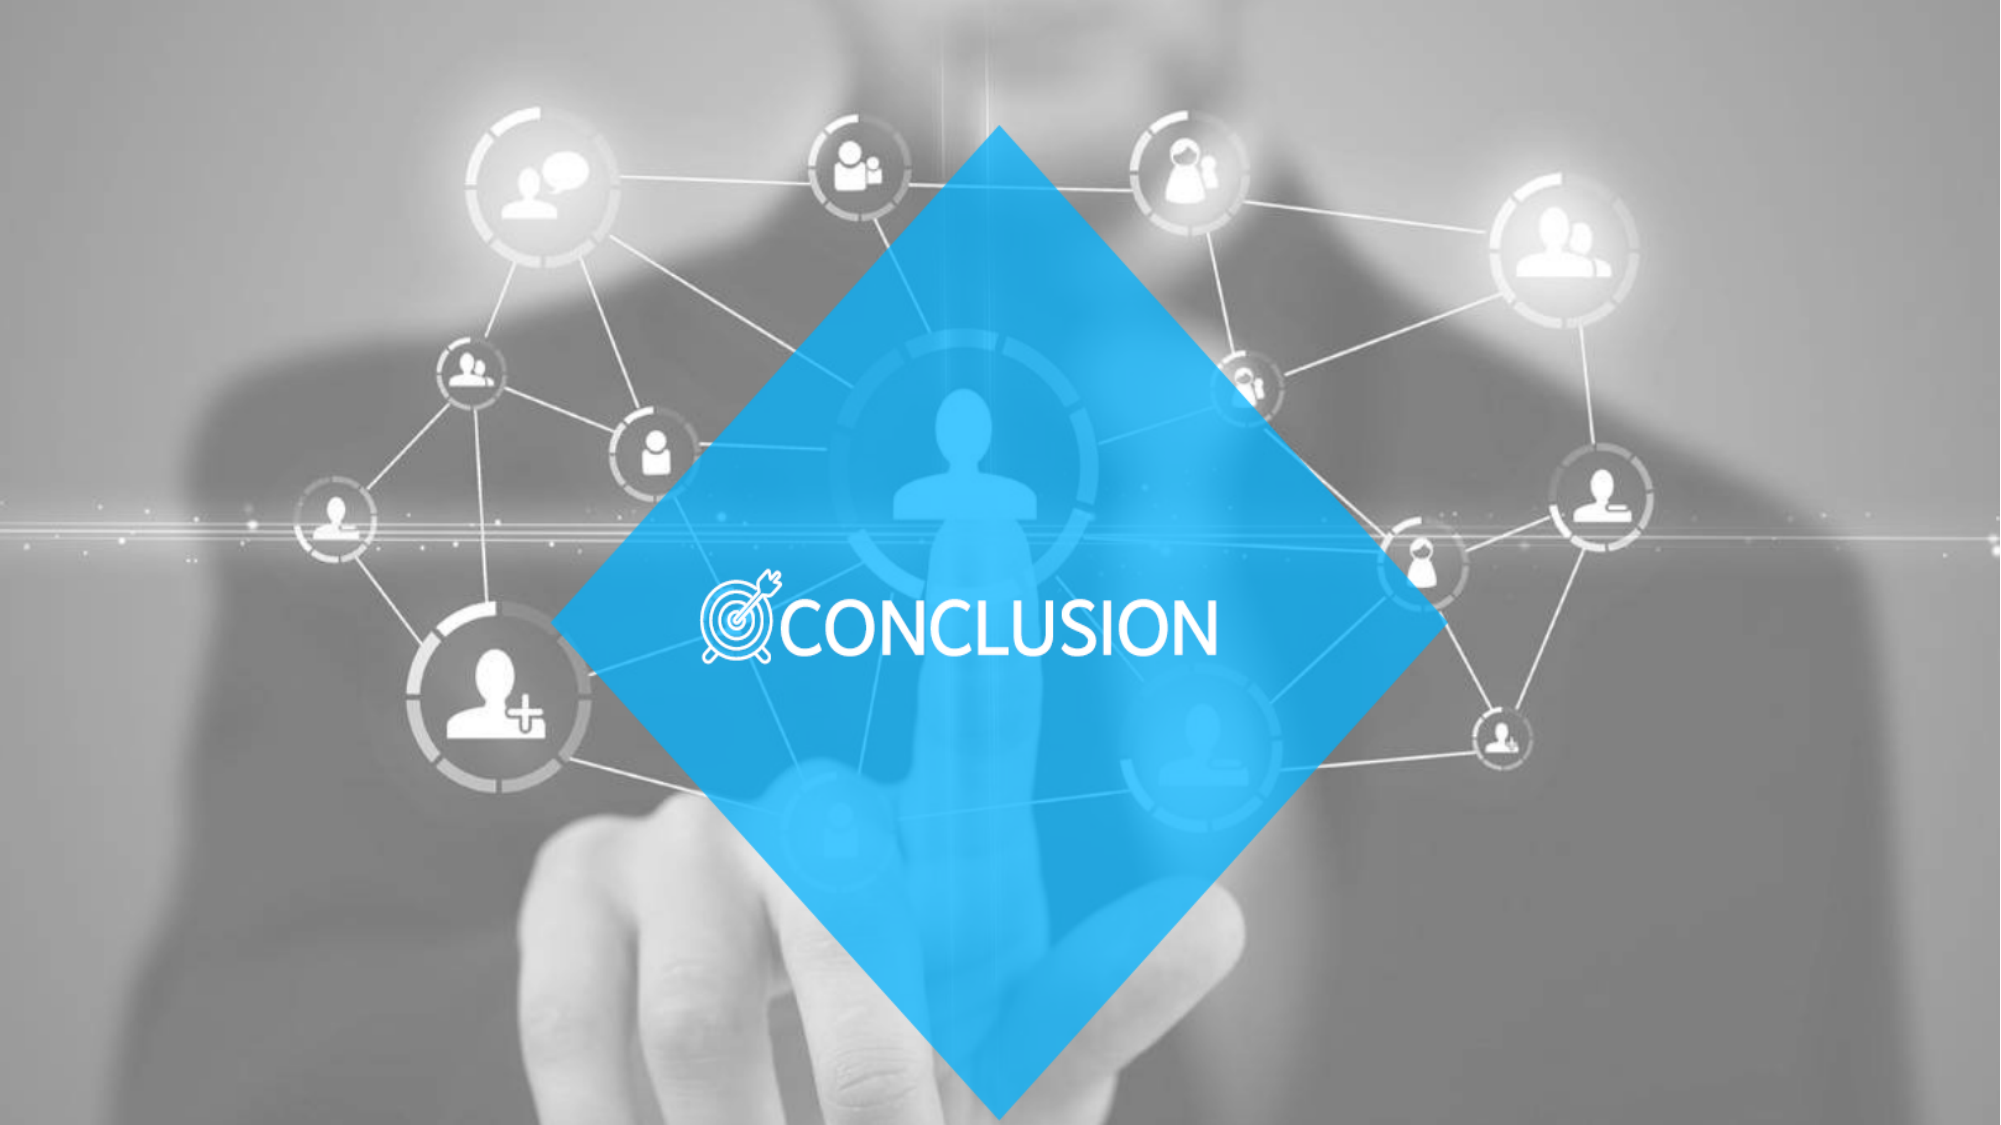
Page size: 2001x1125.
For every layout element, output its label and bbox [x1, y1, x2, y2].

list [0, 0, 2000, 1125]
